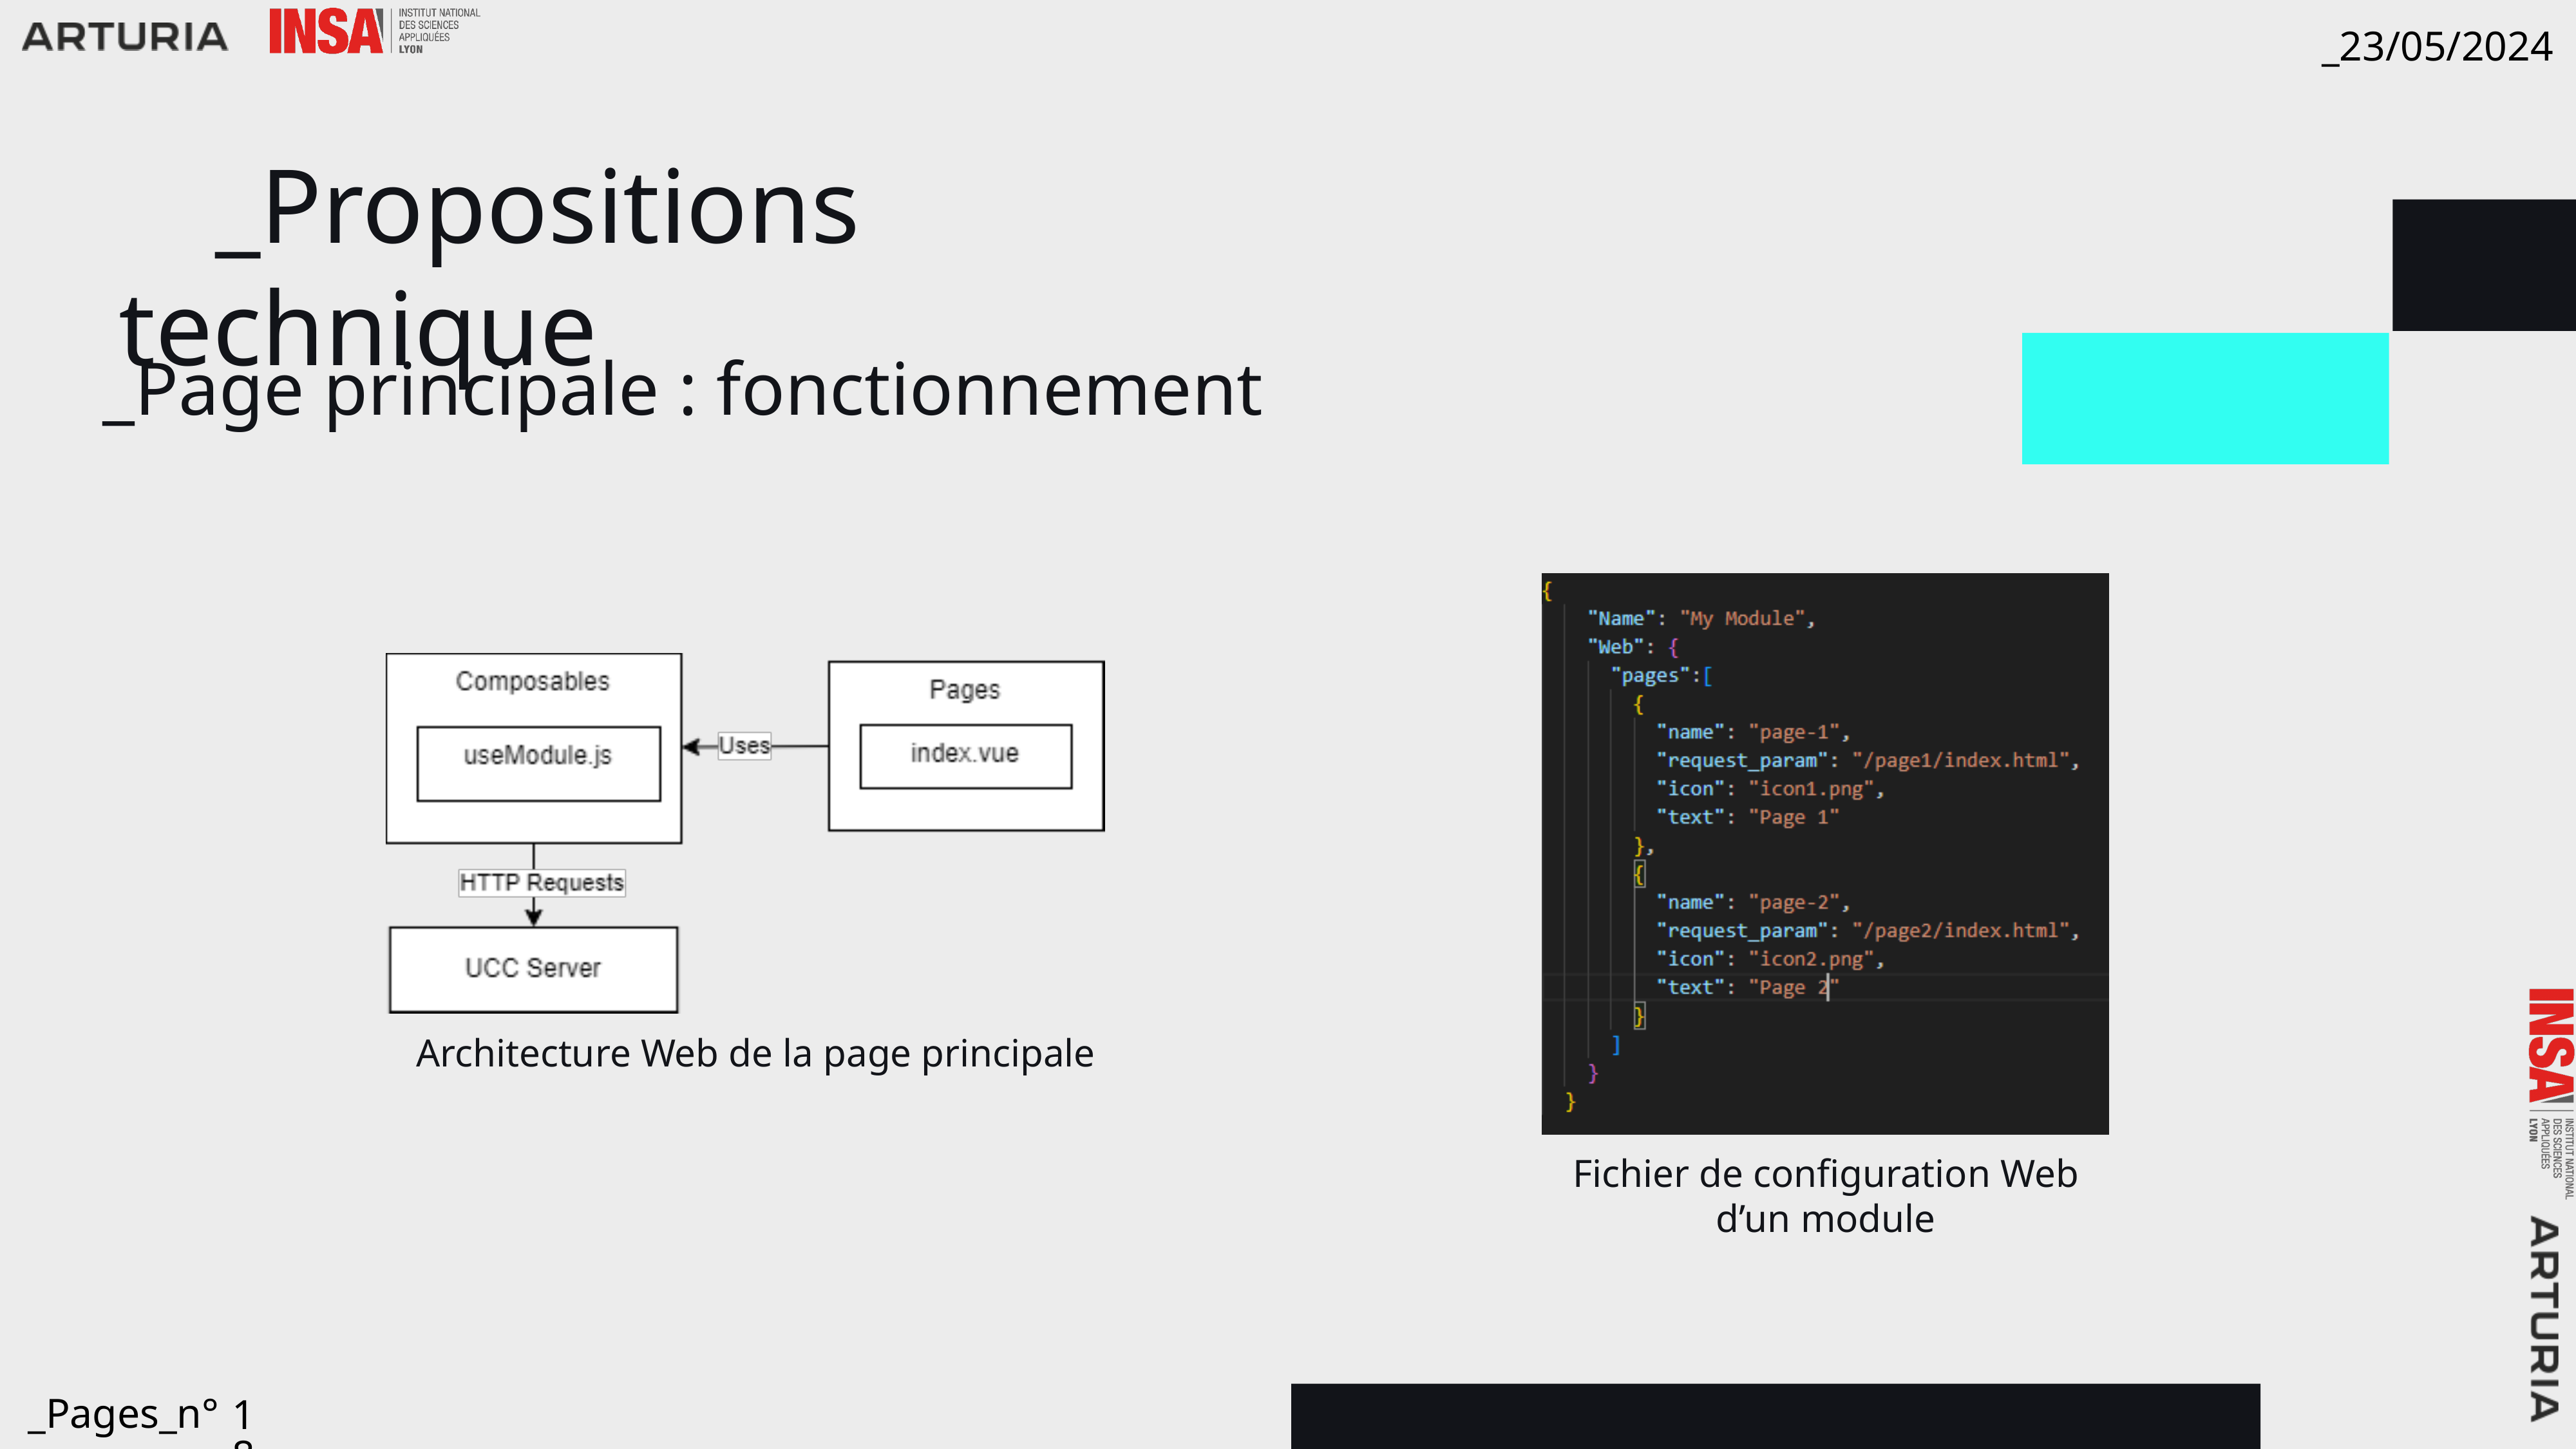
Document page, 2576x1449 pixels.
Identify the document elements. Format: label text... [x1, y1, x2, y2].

picture [2531, 1216, 2558, 1422]
picture [22, 23, 229, 51]
text_box Architecture Web de la page principale [299, 1023, 1212, 1080]
picture [266, 6, 484, 55]
slide_number 18 [226, 1383, 265, 1443]
text_box [2022, 332, 2389, 464]
text_box [1291, 1383, 2261, 1449]
text_box _Propositions technique [113, 197, 1274, 330]
picture [386, 652, 1105, 1014]
text_box _Page principale : fonctionnement [1, 337, 2179, 435]
text_box [2392, 199, 2576, 331]
picture [1542, 573, 2110, 1135]
text_box Fichier de configuration Web d’un module [1542, 1144, 2109, 1245]
picture [2443, 986, 2576, 1202]
text_box _23/05/2024 [2299, 15, 2576, 74]
